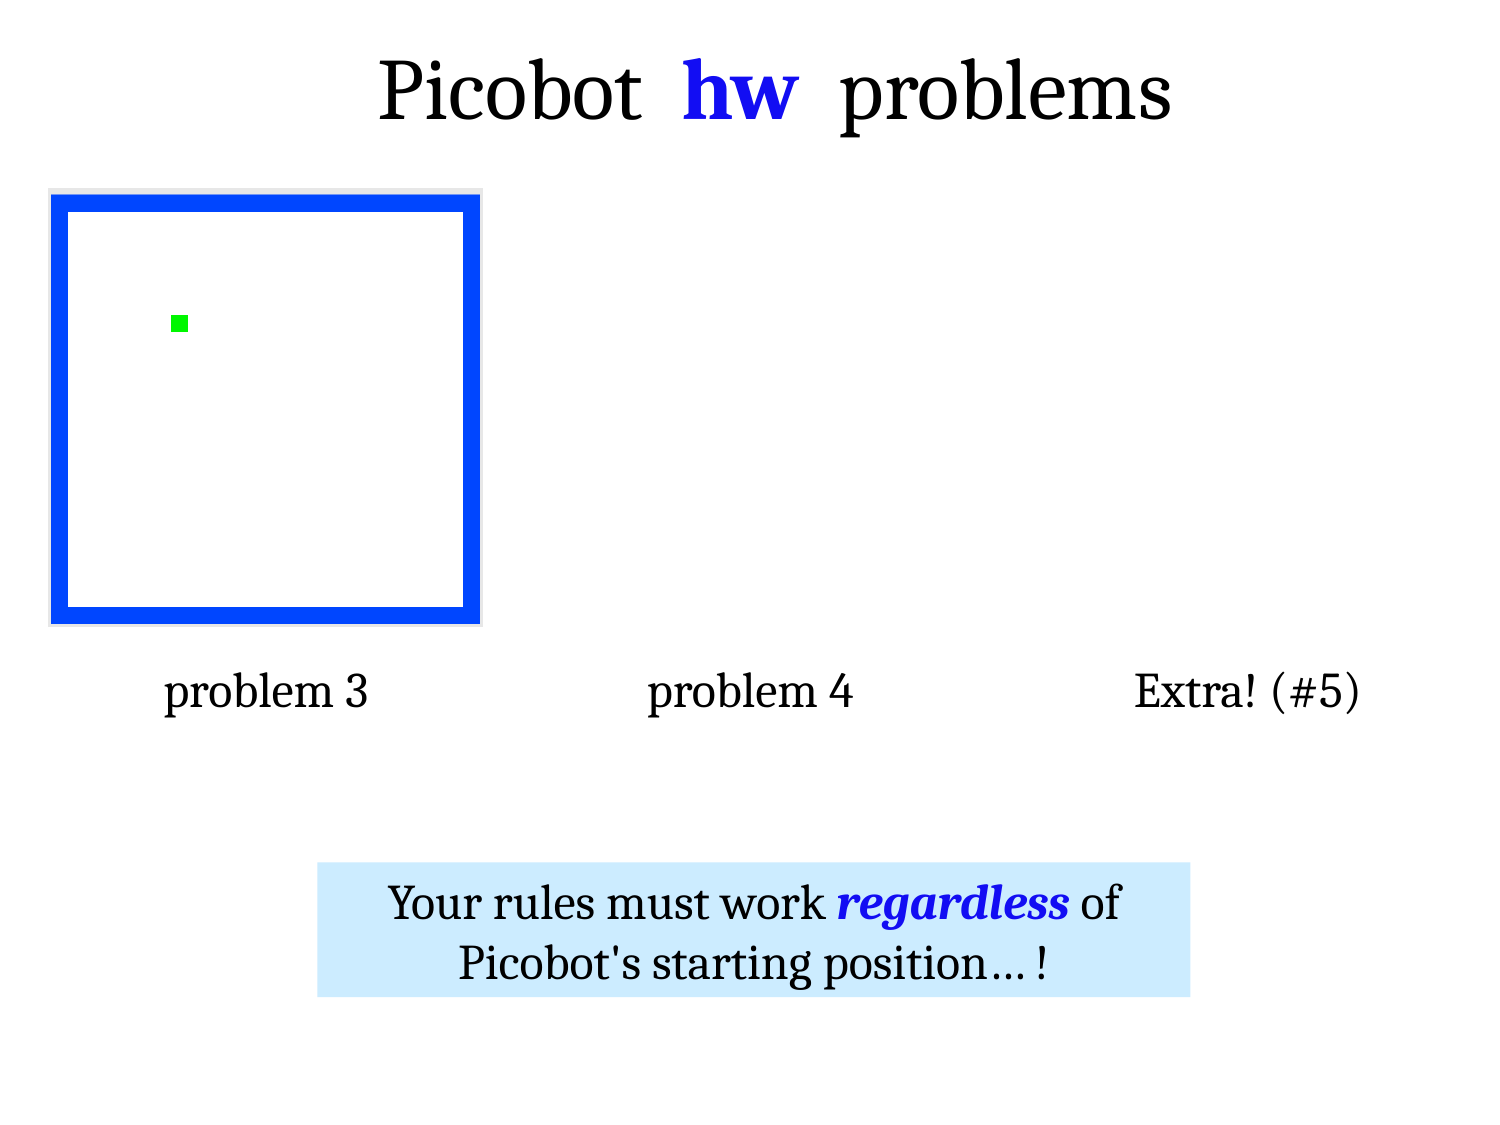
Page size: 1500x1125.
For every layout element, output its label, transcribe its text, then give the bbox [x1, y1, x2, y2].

text_box problem 3 [111, 649, 420, 725]
text_box Picobot hw problems [187, 24, 1363, 145]
text_box Extra! (#5) [1093, 649, 1402, 725]
text_box problem 4 [596, 649, 905, 725]
picture [48, 188, 484, 627]
text_box Your rules must work regardless of Picobot's starting position… ! [317, 862, 1191, 998]
